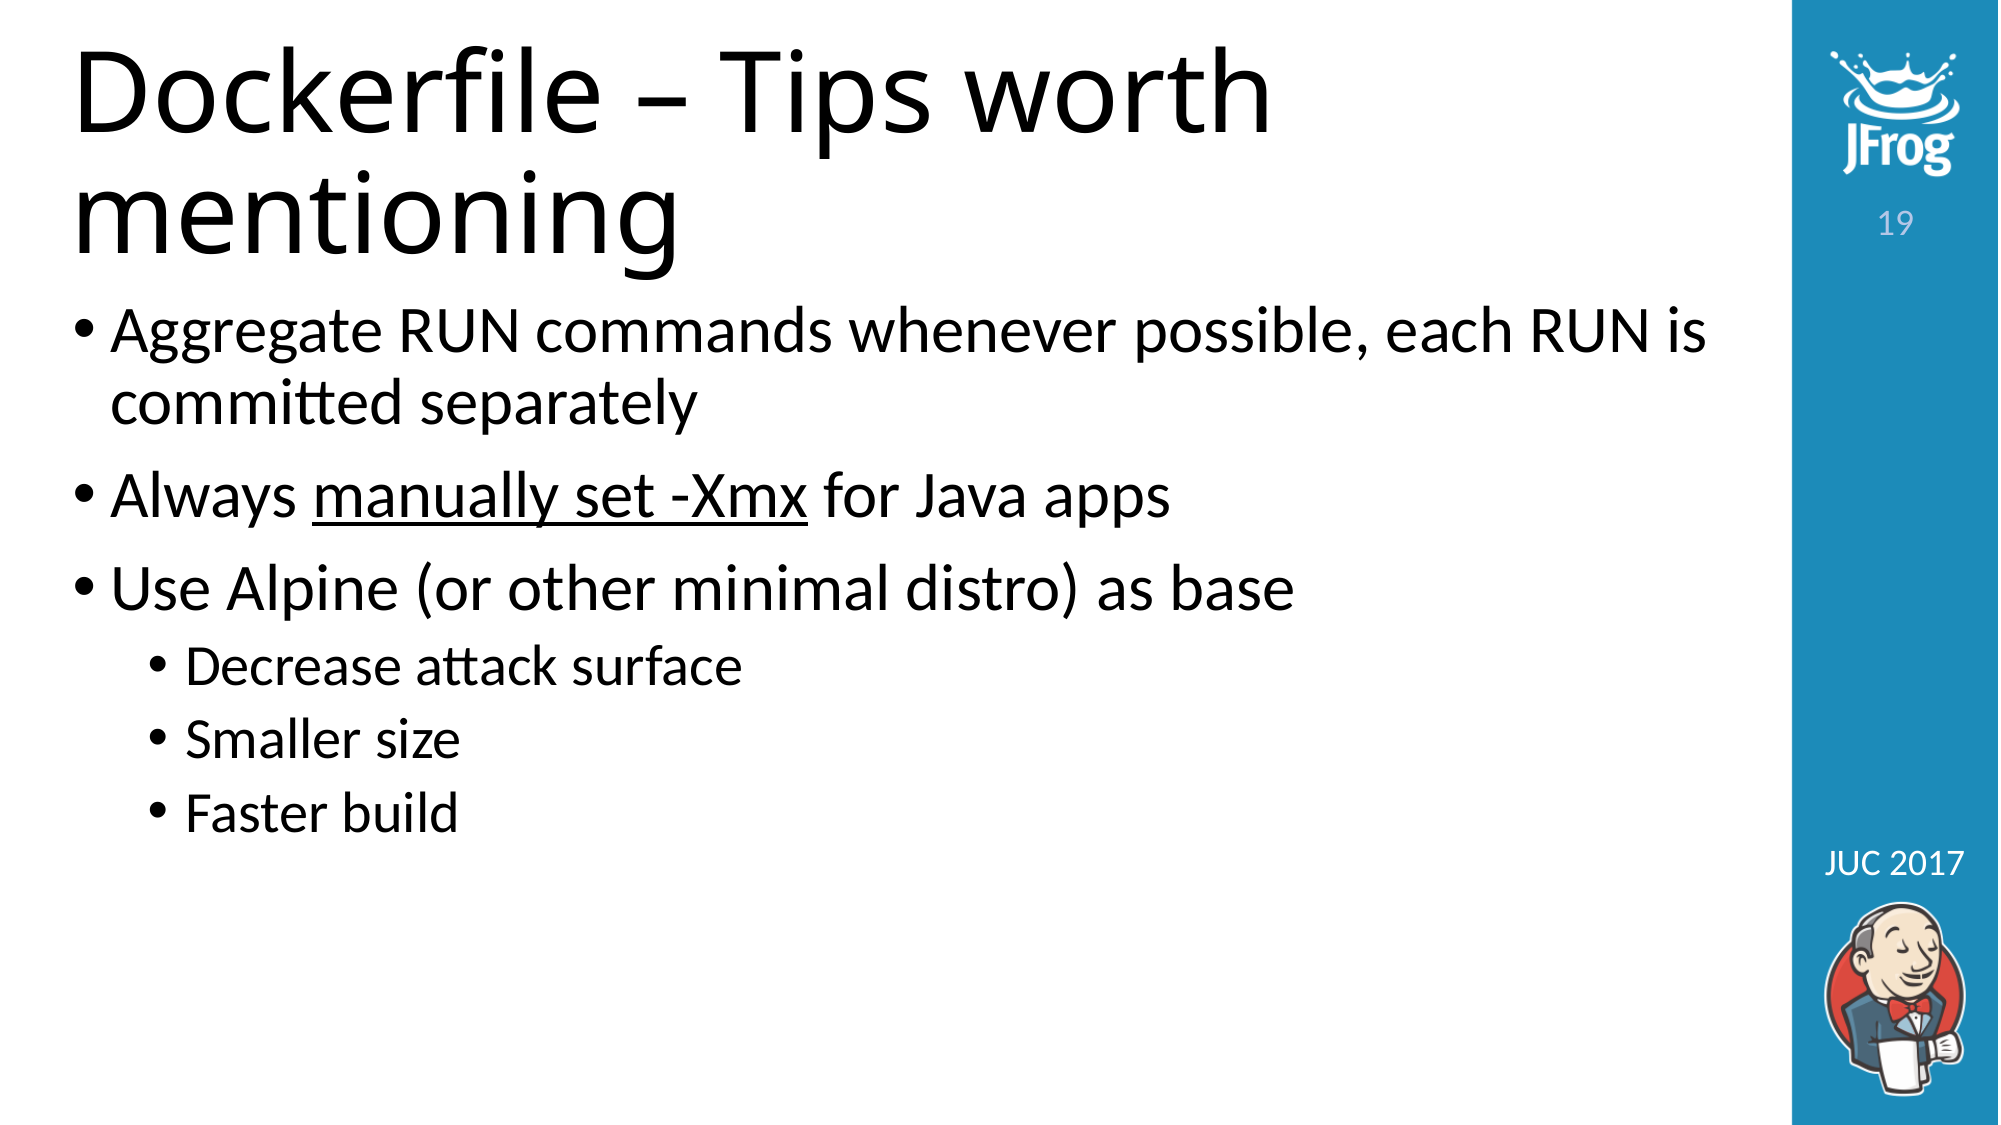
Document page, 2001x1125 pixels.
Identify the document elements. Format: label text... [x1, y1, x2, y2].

list Aggregate RUN commands whenever possible, each RUN is committed separately Always manually set -Xmx for Java apps Use Alpine (or other minimal distro) as base Decrease attack surface Smaller size Faster build [57, 287, 1747, 1077]
picture [2, 0, 1998, 1125]
title Dockerfile – Tips worth mentioning [55, 48, 1747, 266]
